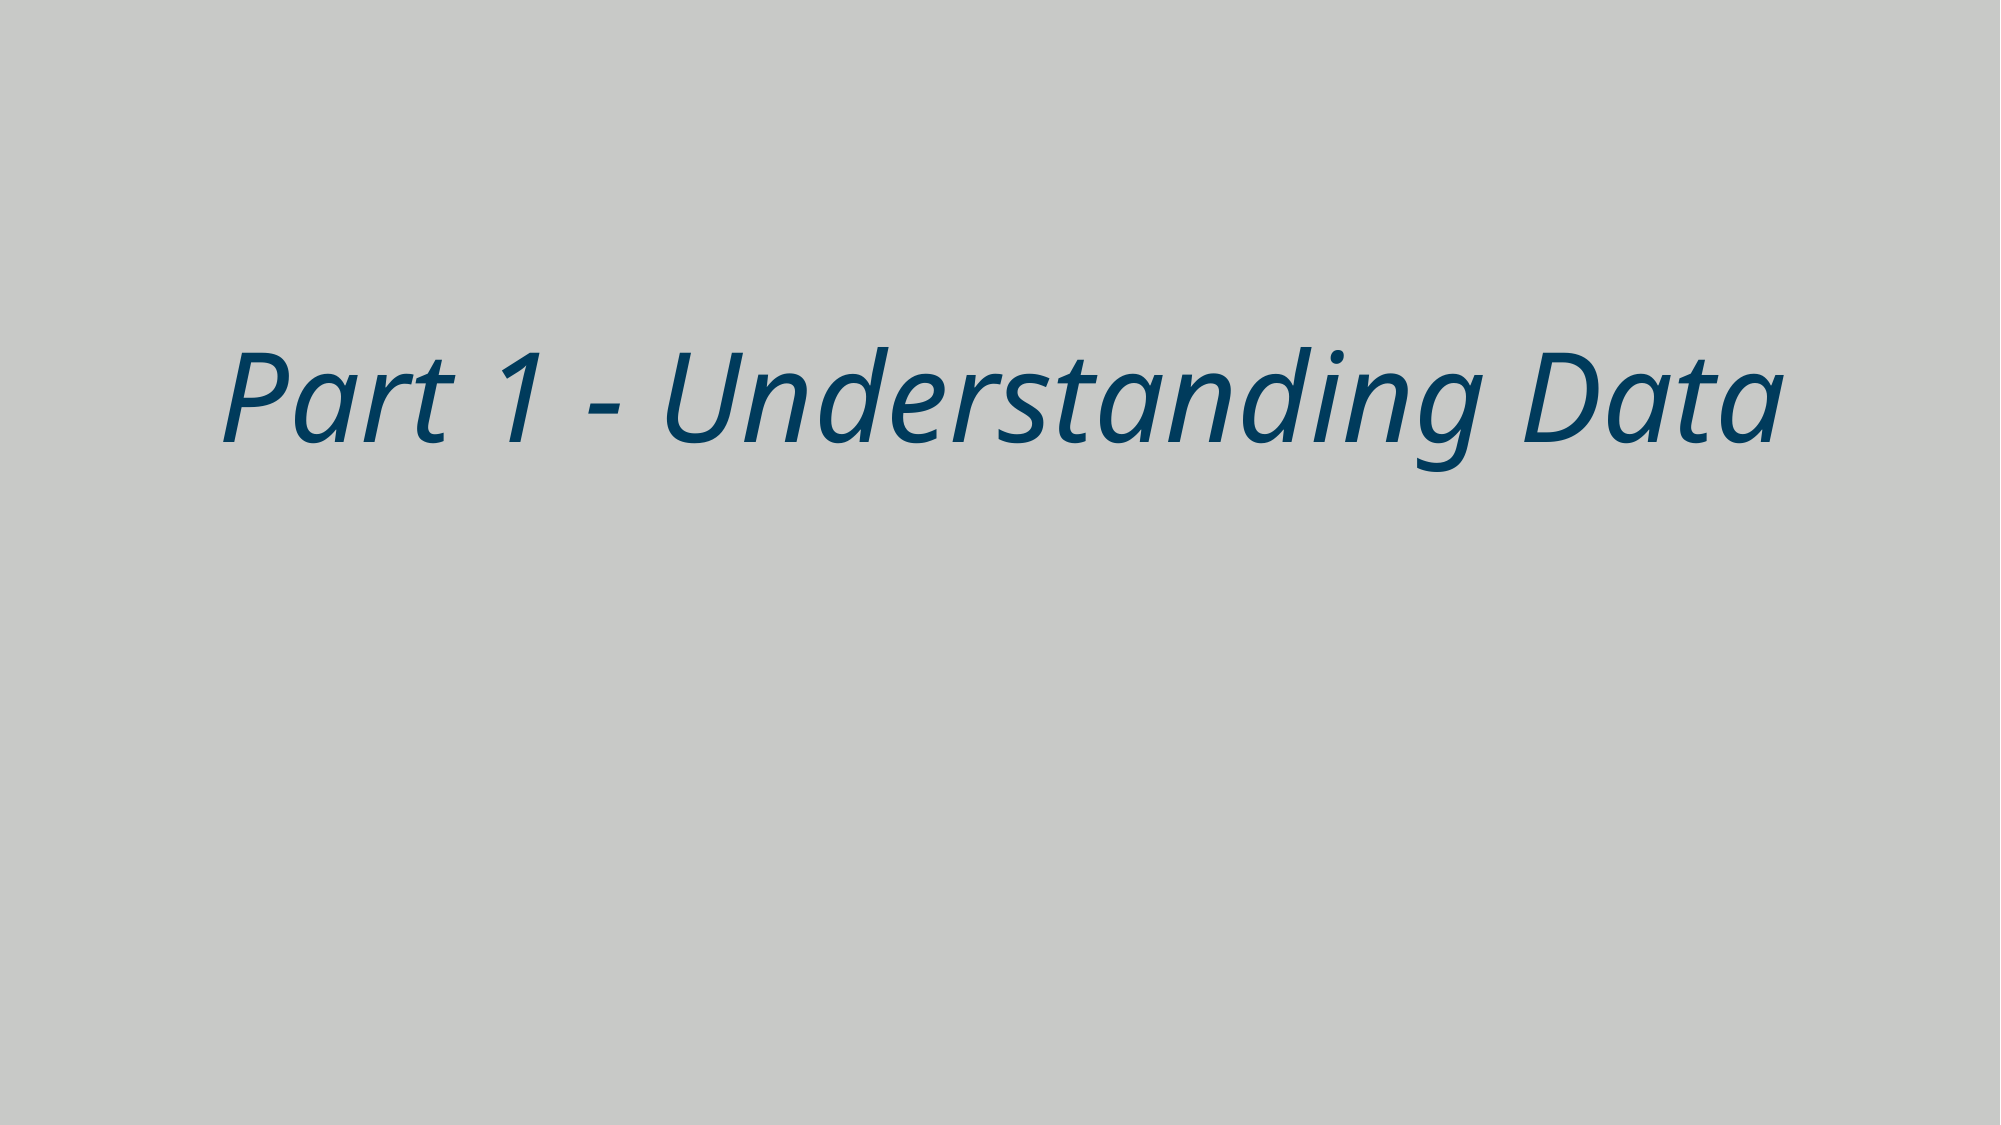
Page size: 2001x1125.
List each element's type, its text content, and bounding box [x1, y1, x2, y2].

title Part 1 - Understanding Data [56, 272, 1950, 627]
